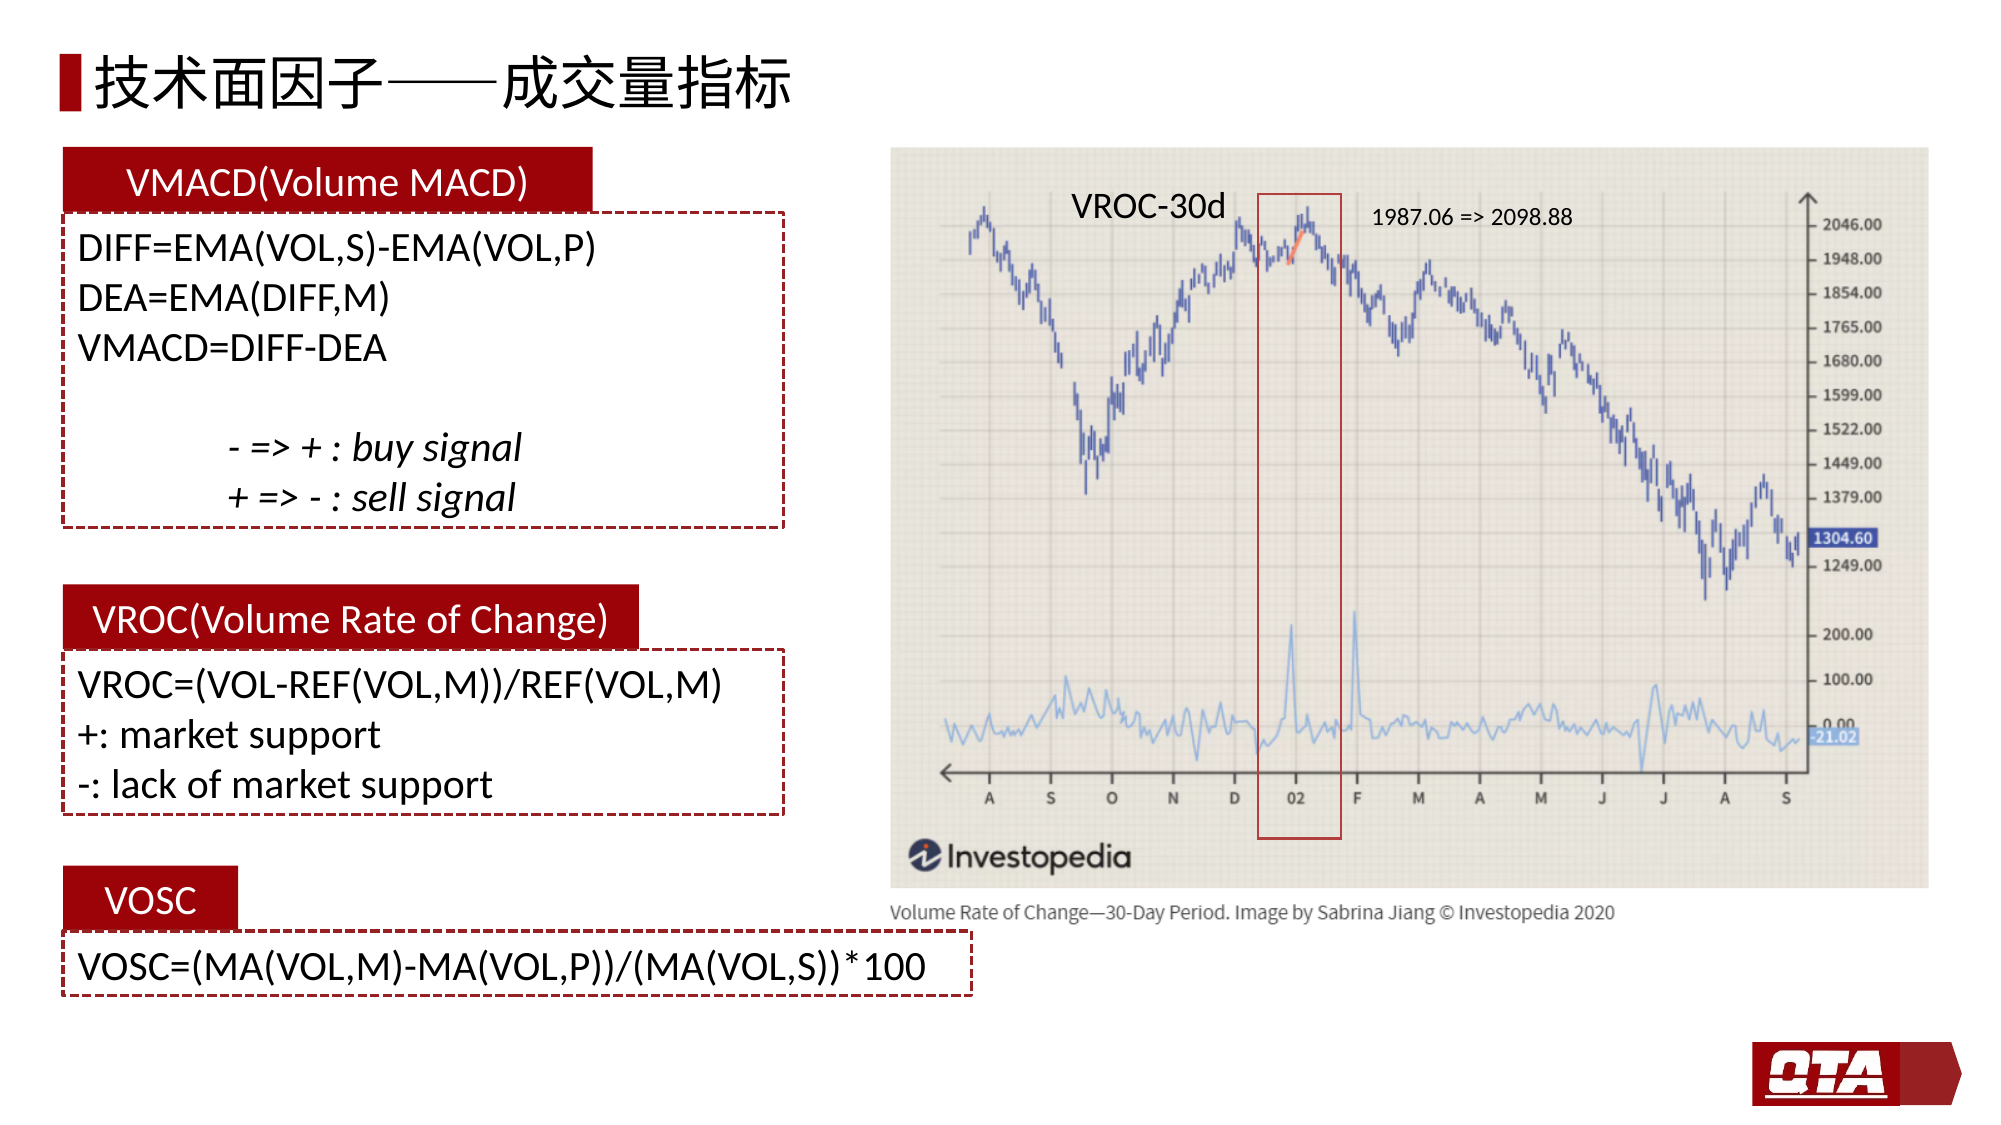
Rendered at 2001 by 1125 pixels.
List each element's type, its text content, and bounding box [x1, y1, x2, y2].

text_box VROC(Volume Rate of Change) [62, 584, 639, 650]
text_box VOSC [63, 865, 239, 930]
text_box DIFF=EMA(VOL,S)-EMA(VOL,P) DEA=EMA(DIFF,M) VMACD=DIFF-DEA - => + : buy signal + => - : sell signal [63, 212, 784, 528]
text_box VOSC=(MA(VOL,M)-MA(VOL,P))/(MA(VOL,S))*100 [63, 930, 972, 996]
text_box VMACD(Volume MACD) [62, 146, 593, 212]
picture [872, 130, 1955, 942]
title 技术面因子——成交量指标 [78, 0, 1775, 174]
text_box VROC=(VOL-REF(VOL,M))/REF(VOL,M) +: market support -: lack of market support [63, 649, 784, 815]
slide_number [1511, 1042, 1962, 1103]
